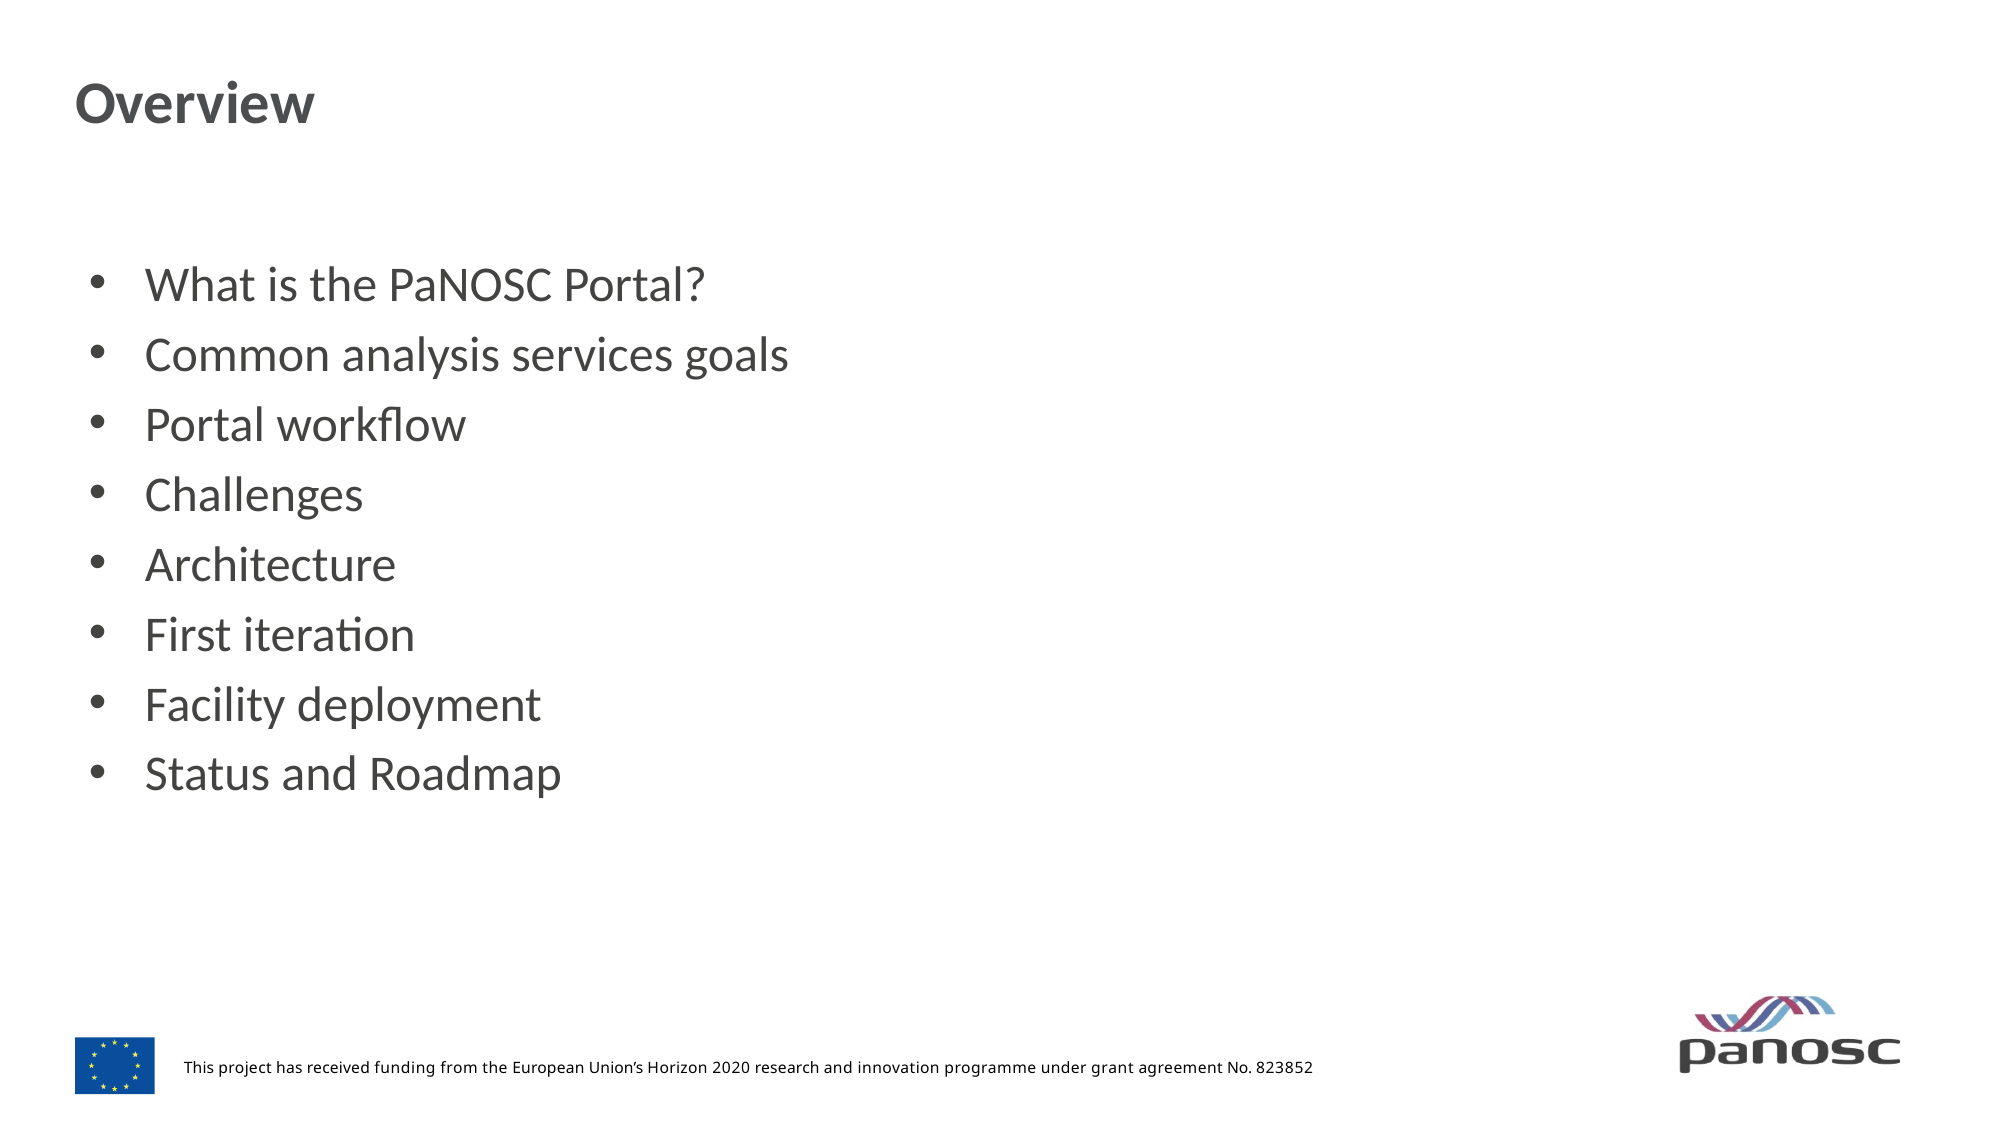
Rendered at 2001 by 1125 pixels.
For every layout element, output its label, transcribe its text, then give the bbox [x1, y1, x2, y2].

picture [1, 947, 1999, 1125]
title Overview [75, 62, 1275, 136]
list What is the PaNOSC Portal? Common analysis services goals Portal workflow Challenges Architecture First iteration Facility deployment Status and Roadmap [73, 243, 1762, 917]
